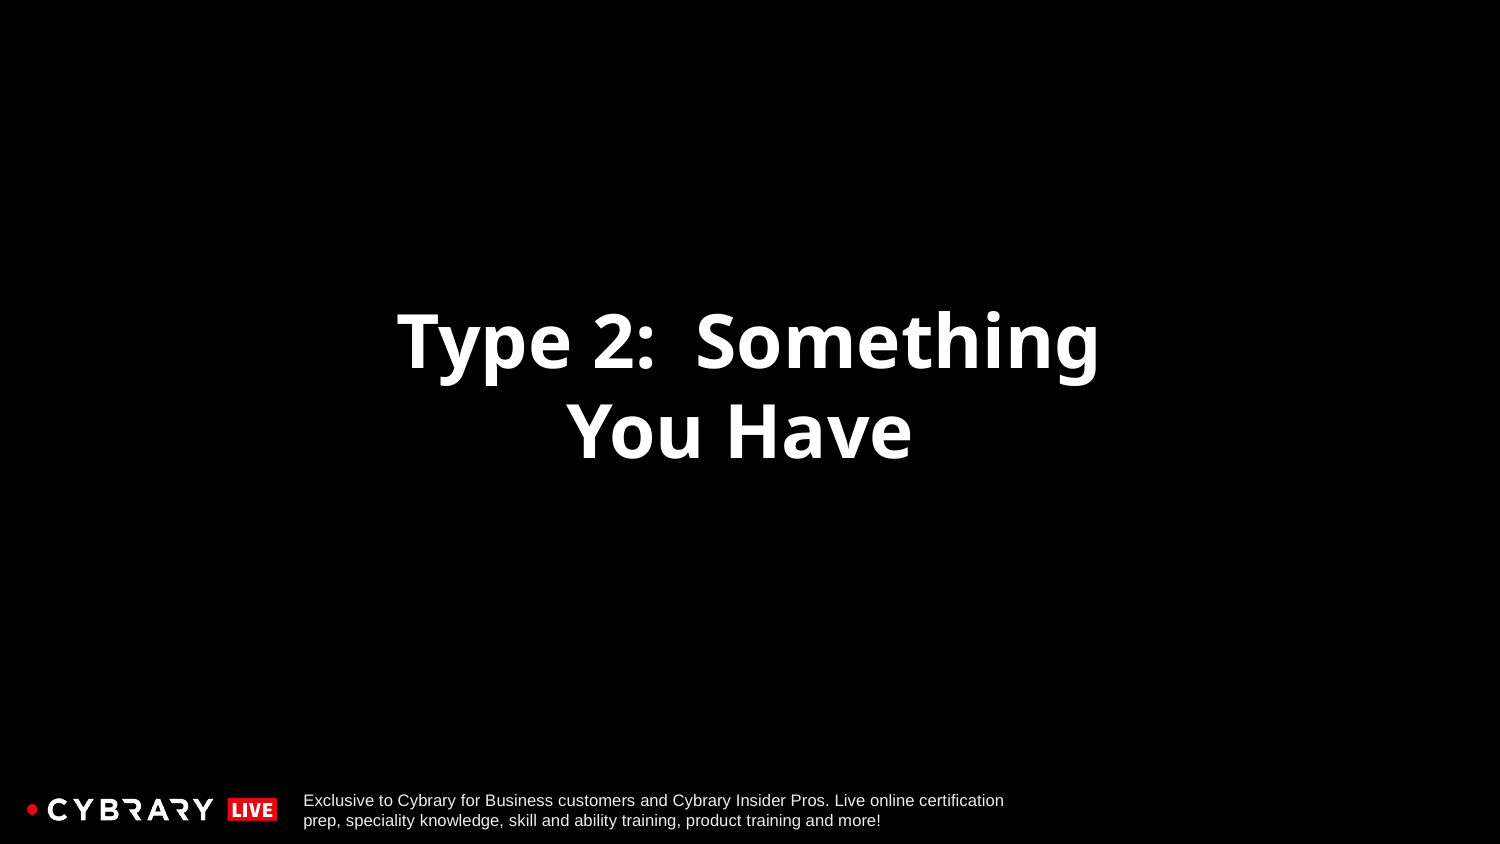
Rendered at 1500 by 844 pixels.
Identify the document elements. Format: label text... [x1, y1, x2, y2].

picture [27, 798, 277, 821]
title Type 2: Something You Have [326, 47, 1174, 719]
